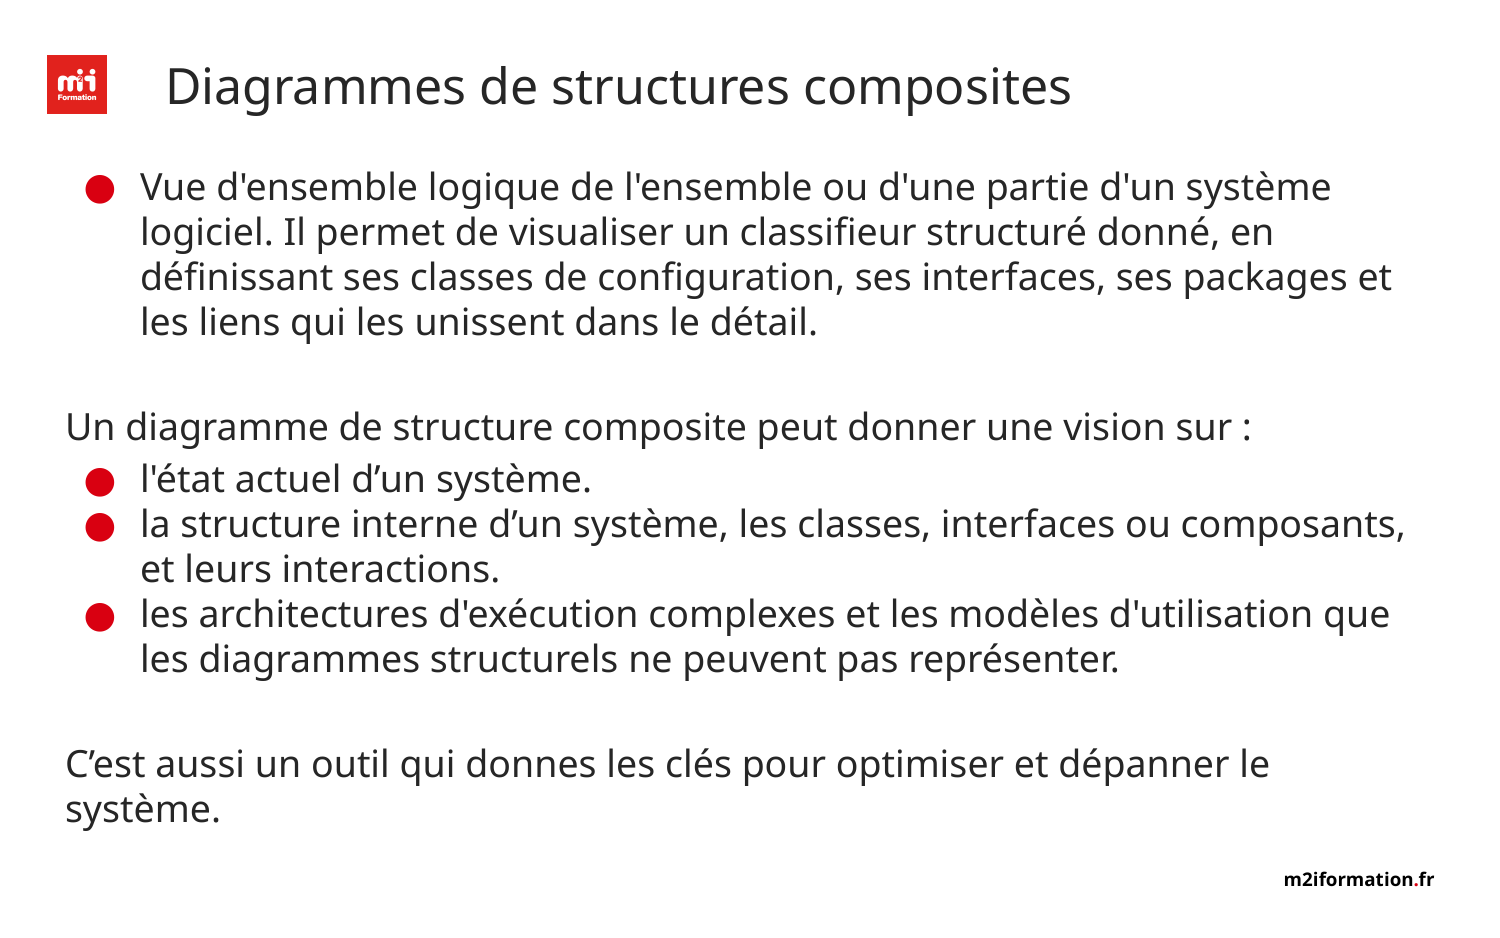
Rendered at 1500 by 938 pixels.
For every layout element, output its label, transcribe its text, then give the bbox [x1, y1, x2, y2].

picture [47, 55, 107, 114]
title Diagrammes de structures composites [150, 45, 1451, 124]
list Vue d'ensemble logique de l'ensemble ou d'une partie d'un système logiciel. Il permet de visualiser un classifieur structuré donné, en définissant ses classes de configuration, ses interfaces, ses packages et les liens qui les unissent dans le détail. Un diagramme de structure composite peut donner une vision sur : l'état actuel d’un système. la structure interne d’un système, les classes, interfaces ou composants, et leurs interactions. les architectures d'exécution complexes et les modèles d'utilisation que les diagrammes structurels ne peuvent pas représenter. C’est aussi un outil qui donnes les clés pour optimiser et dépanner le système. [49, 155, 1451, 859]
